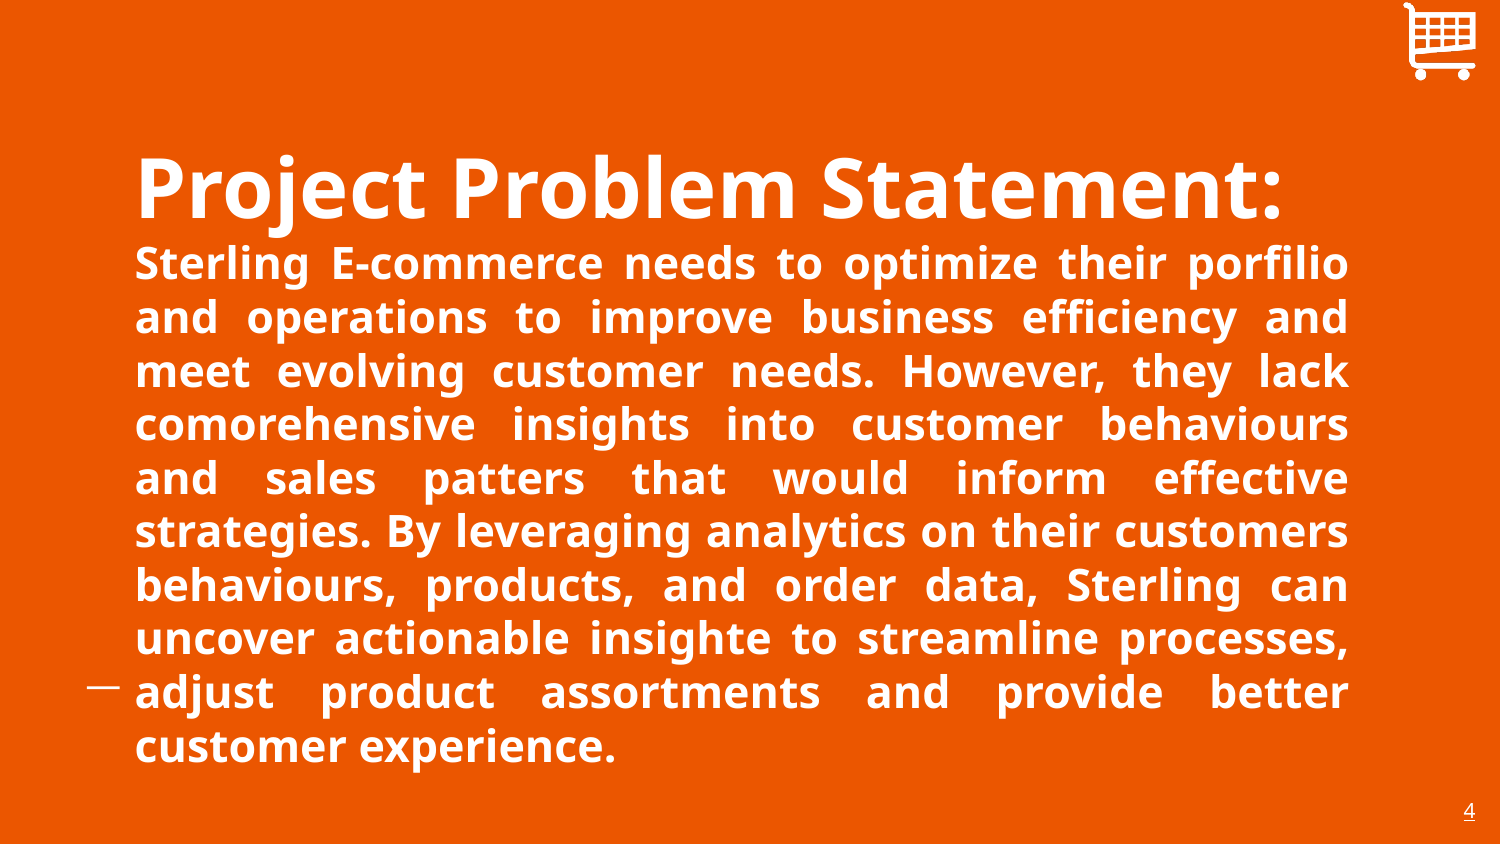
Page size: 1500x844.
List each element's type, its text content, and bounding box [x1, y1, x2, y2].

slide_number 4 [1400, 779, 1491, 844]
title Project Problem Statement: Sterling E-commerce needs to optimize their porfilio and operations to improve business efficiency and meet evolving customer needs. However, they lack comorehensive insights into customer behaviours and sales patters that would inform effective strategies. By leveraging analytics on their customers behaviours, products, and order data, Sterling can uncover actionable insighte to streamline processes, adjust product assortments and provide better customer experience. [119, 141, 1367, 716]
picture [1394, 0, 1489, 88]
